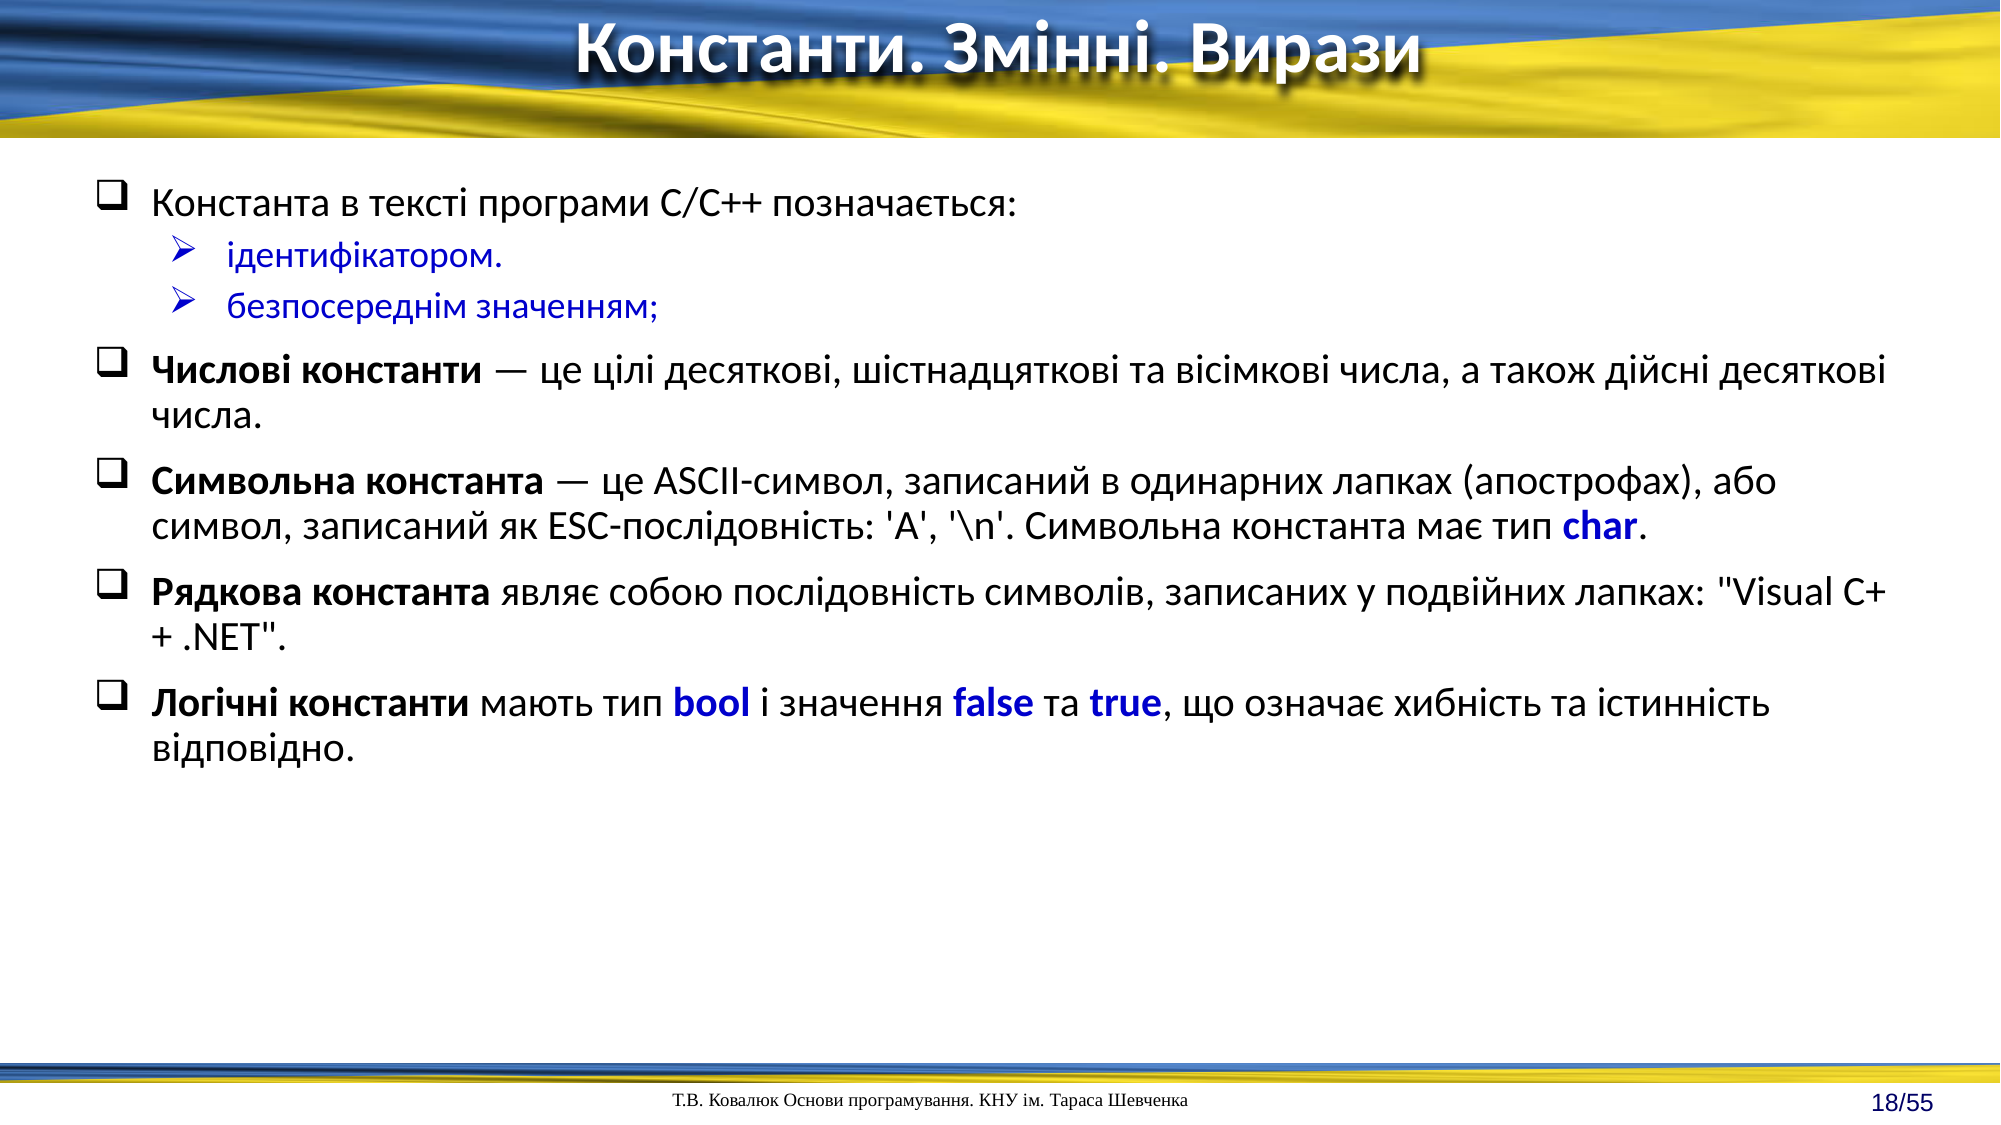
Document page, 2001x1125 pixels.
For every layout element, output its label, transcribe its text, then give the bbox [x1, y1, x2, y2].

picture [0, 1063, 2000, 1083]
picture [0, 97, 2000, 138]
title Константи. Змінні. Вирази [0, 0, 2000, 97]
list Константа в тексті програми C/C++ позначається: ідентифікатором. безпосереднім значенням; Числові константи — це цілі десяткові, шістнадцяткові та вісімкові числа, а також дійсні десяткові числа. Символьна константа — це ASCII-символ, записаний в одинарних лапках (апострофах), або символ, записаний як ESC-послідовність: 'A', '\n'. Символьна константа має тип char. Рядкова константа являє собою послідовність символів, записаних у подвійних лапках: "Visual C++ .NET". Логічні константи мають тип bool і значення false та true, що означає хибність та істинність відповідно. [78, 172, 1934, 985]
